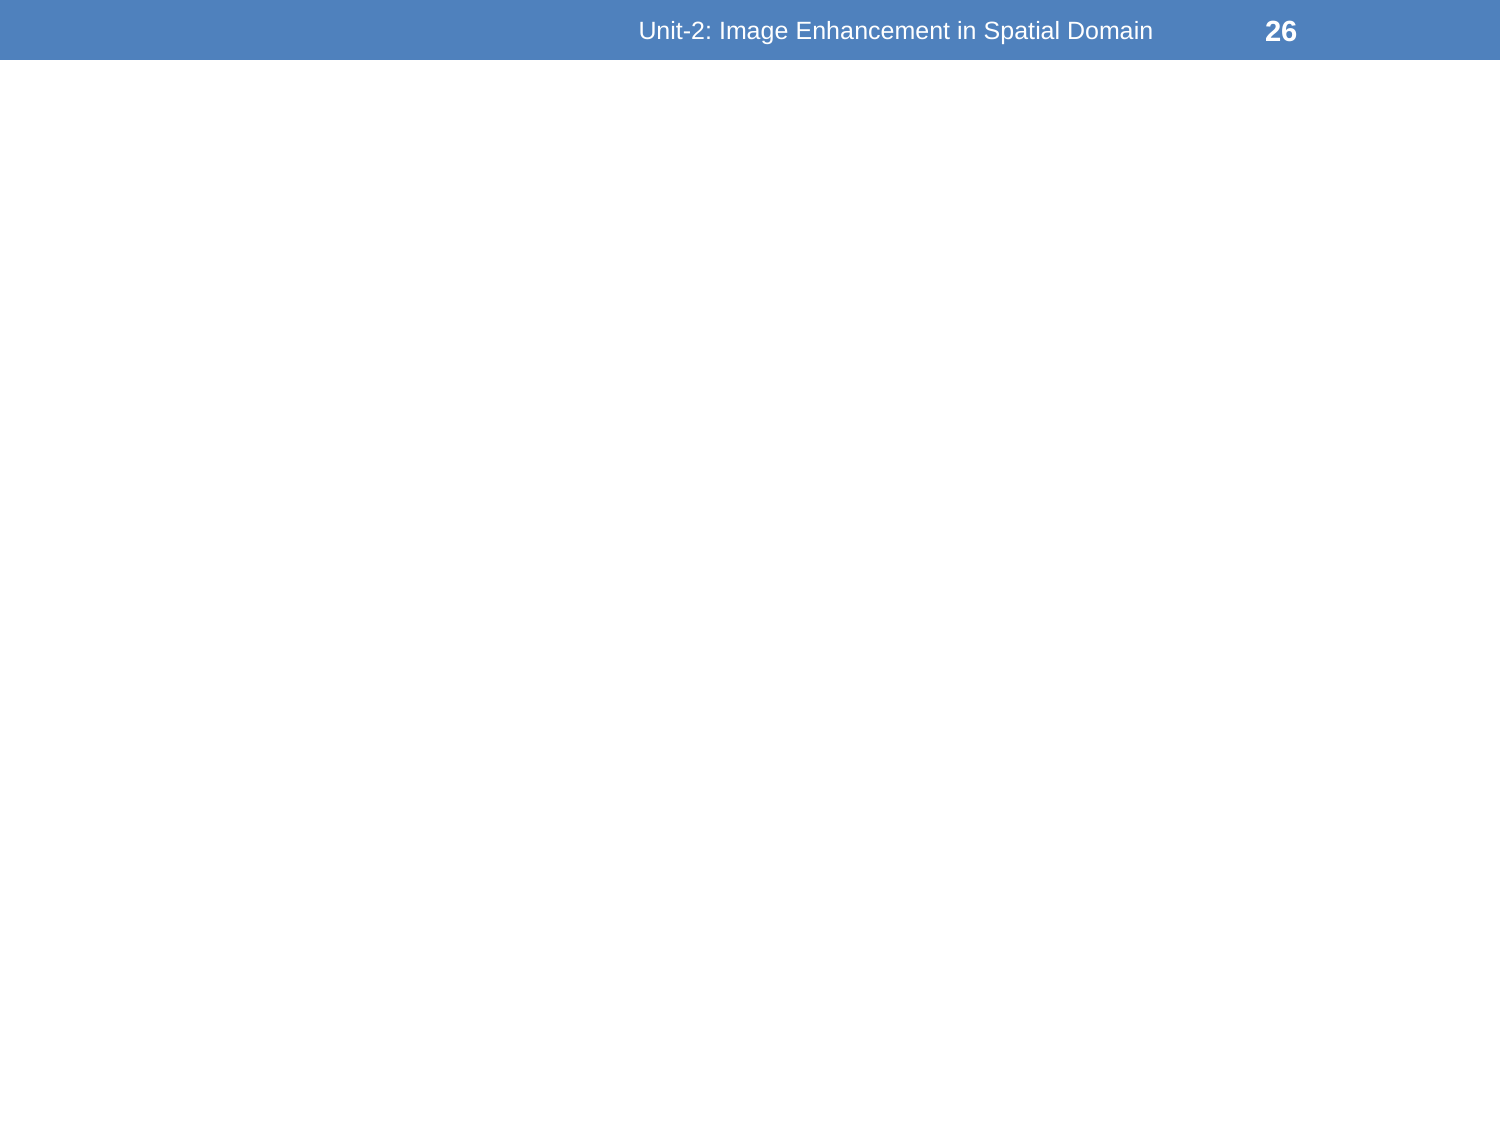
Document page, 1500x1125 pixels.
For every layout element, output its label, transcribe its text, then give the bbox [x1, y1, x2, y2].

slide_number 26 [1250, 3, 1425, 57]
footer Unit-2: Image Enhancement in Spatial Domain [562, 3, 1238, 57]
